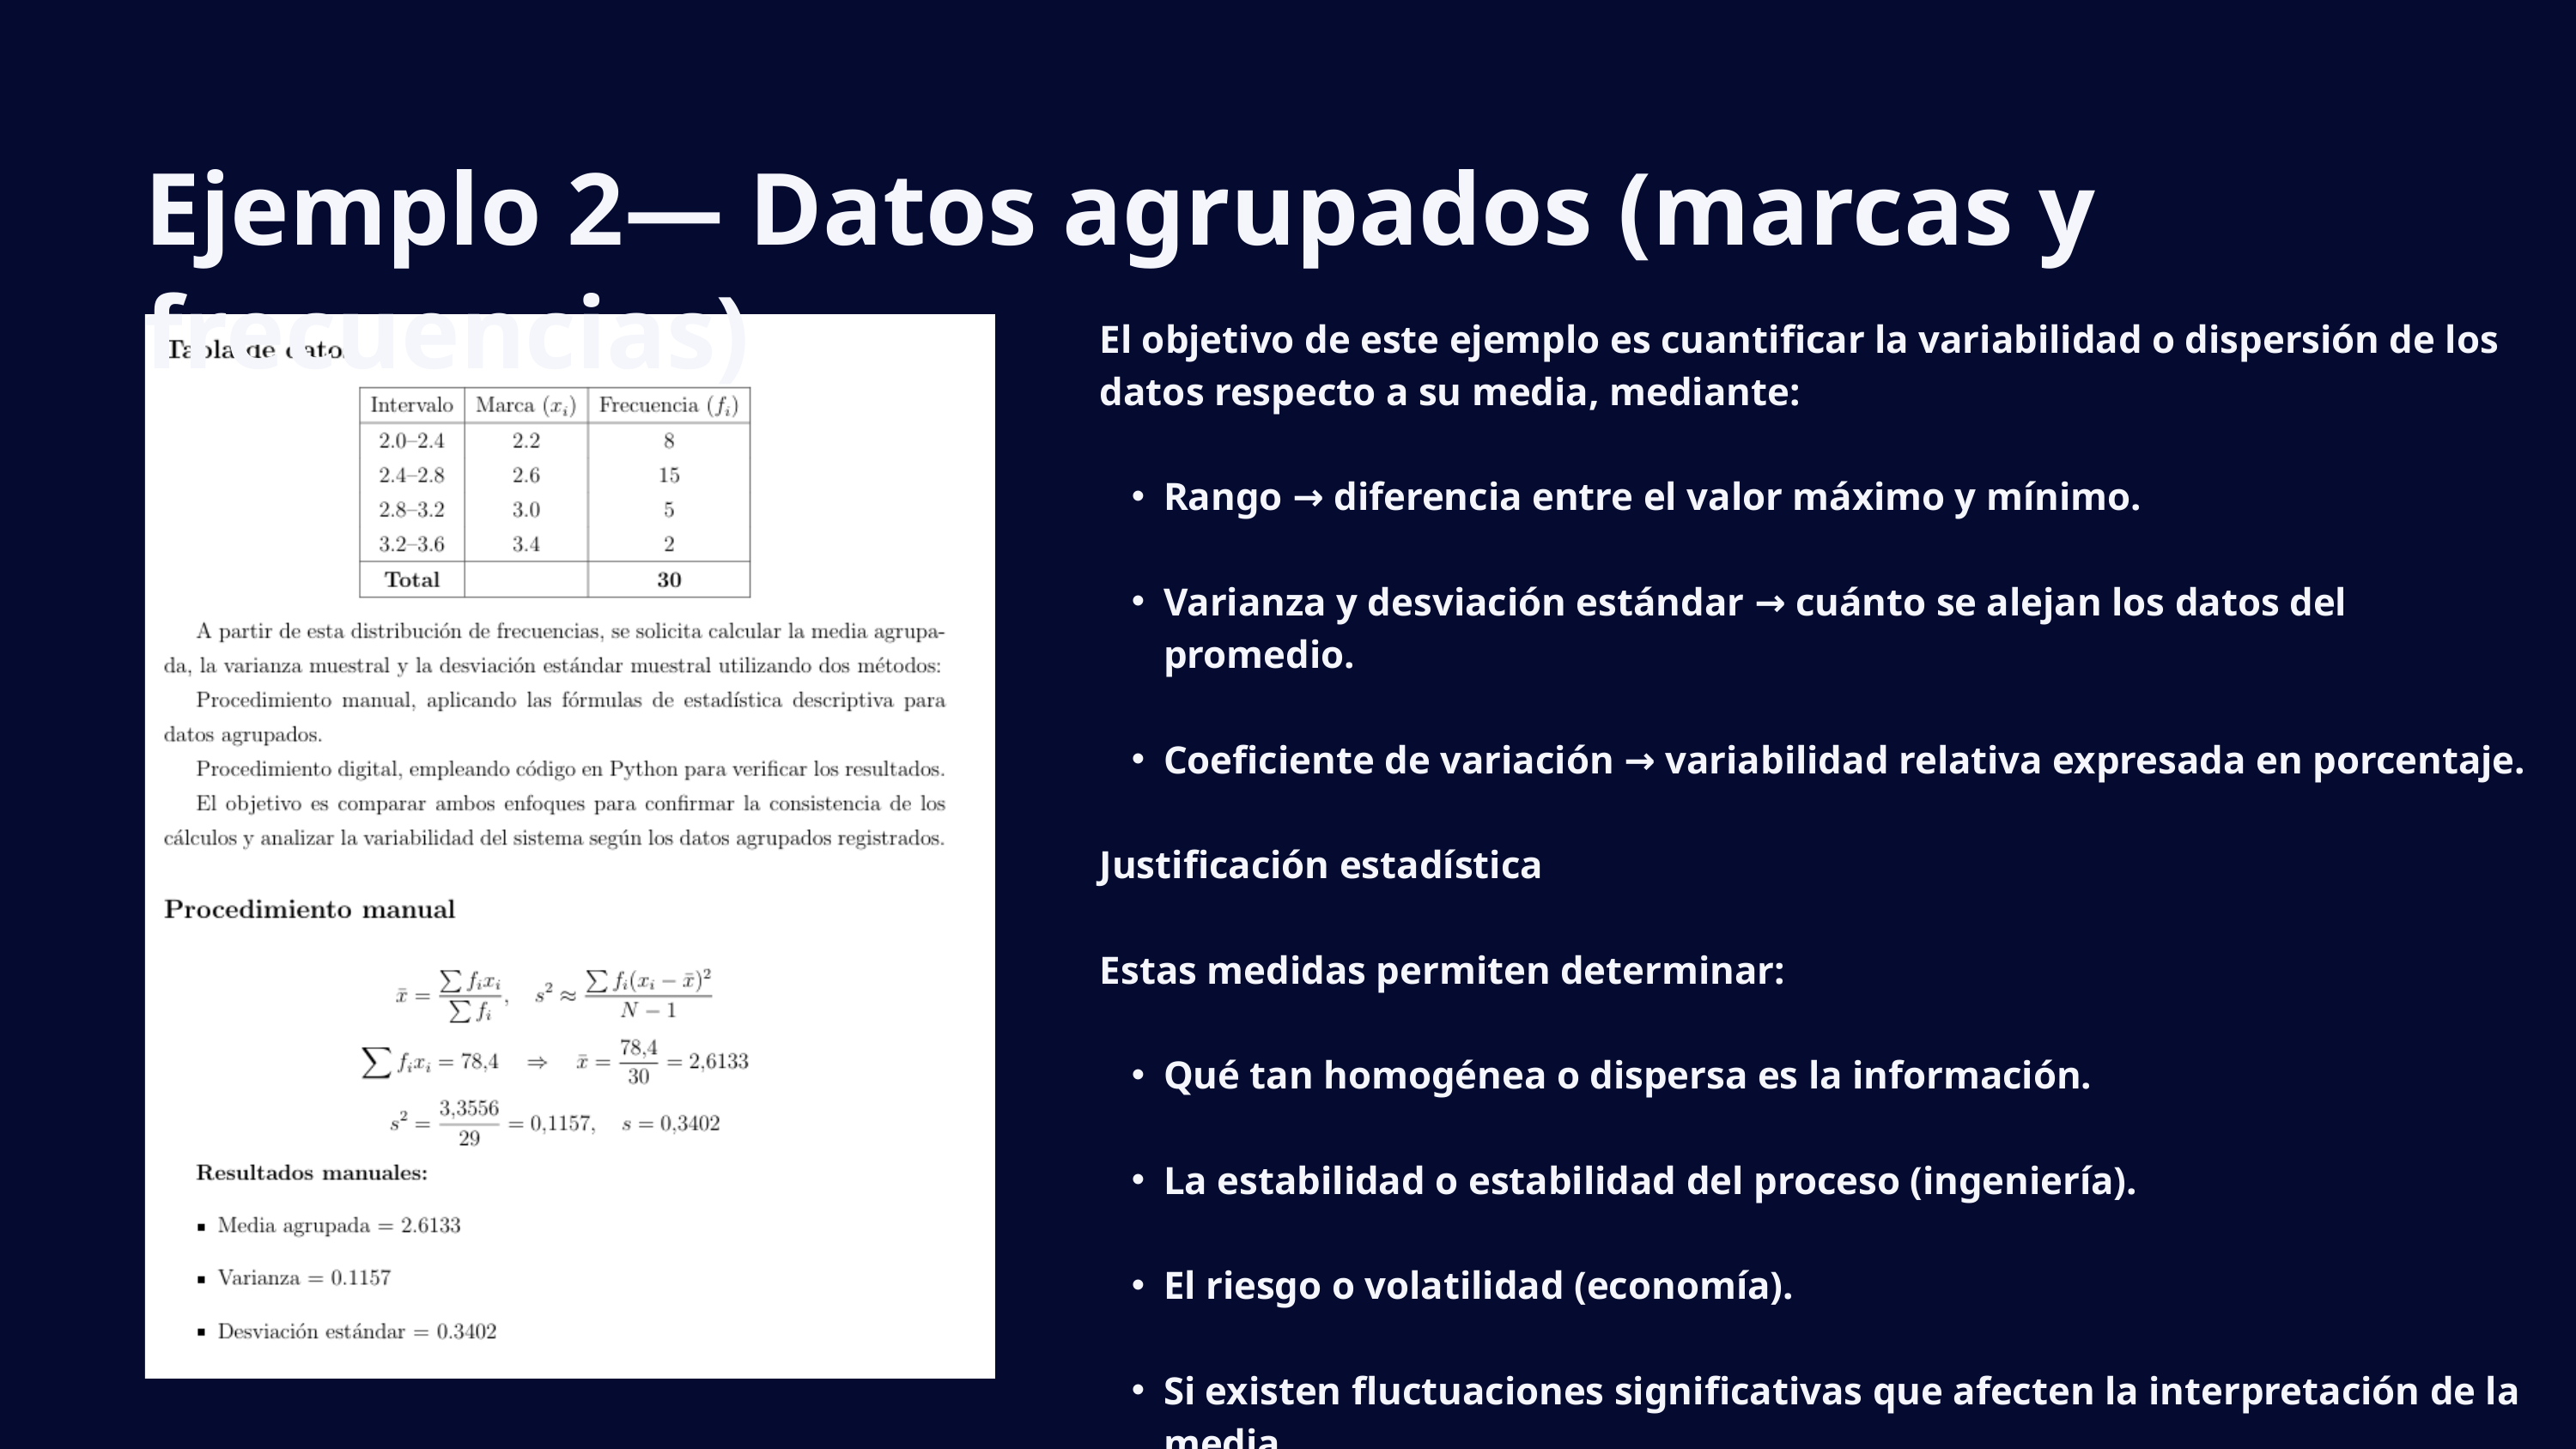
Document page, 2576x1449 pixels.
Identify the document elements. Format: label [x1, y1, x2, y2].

text_box [0, 0, 2576, 1449]
